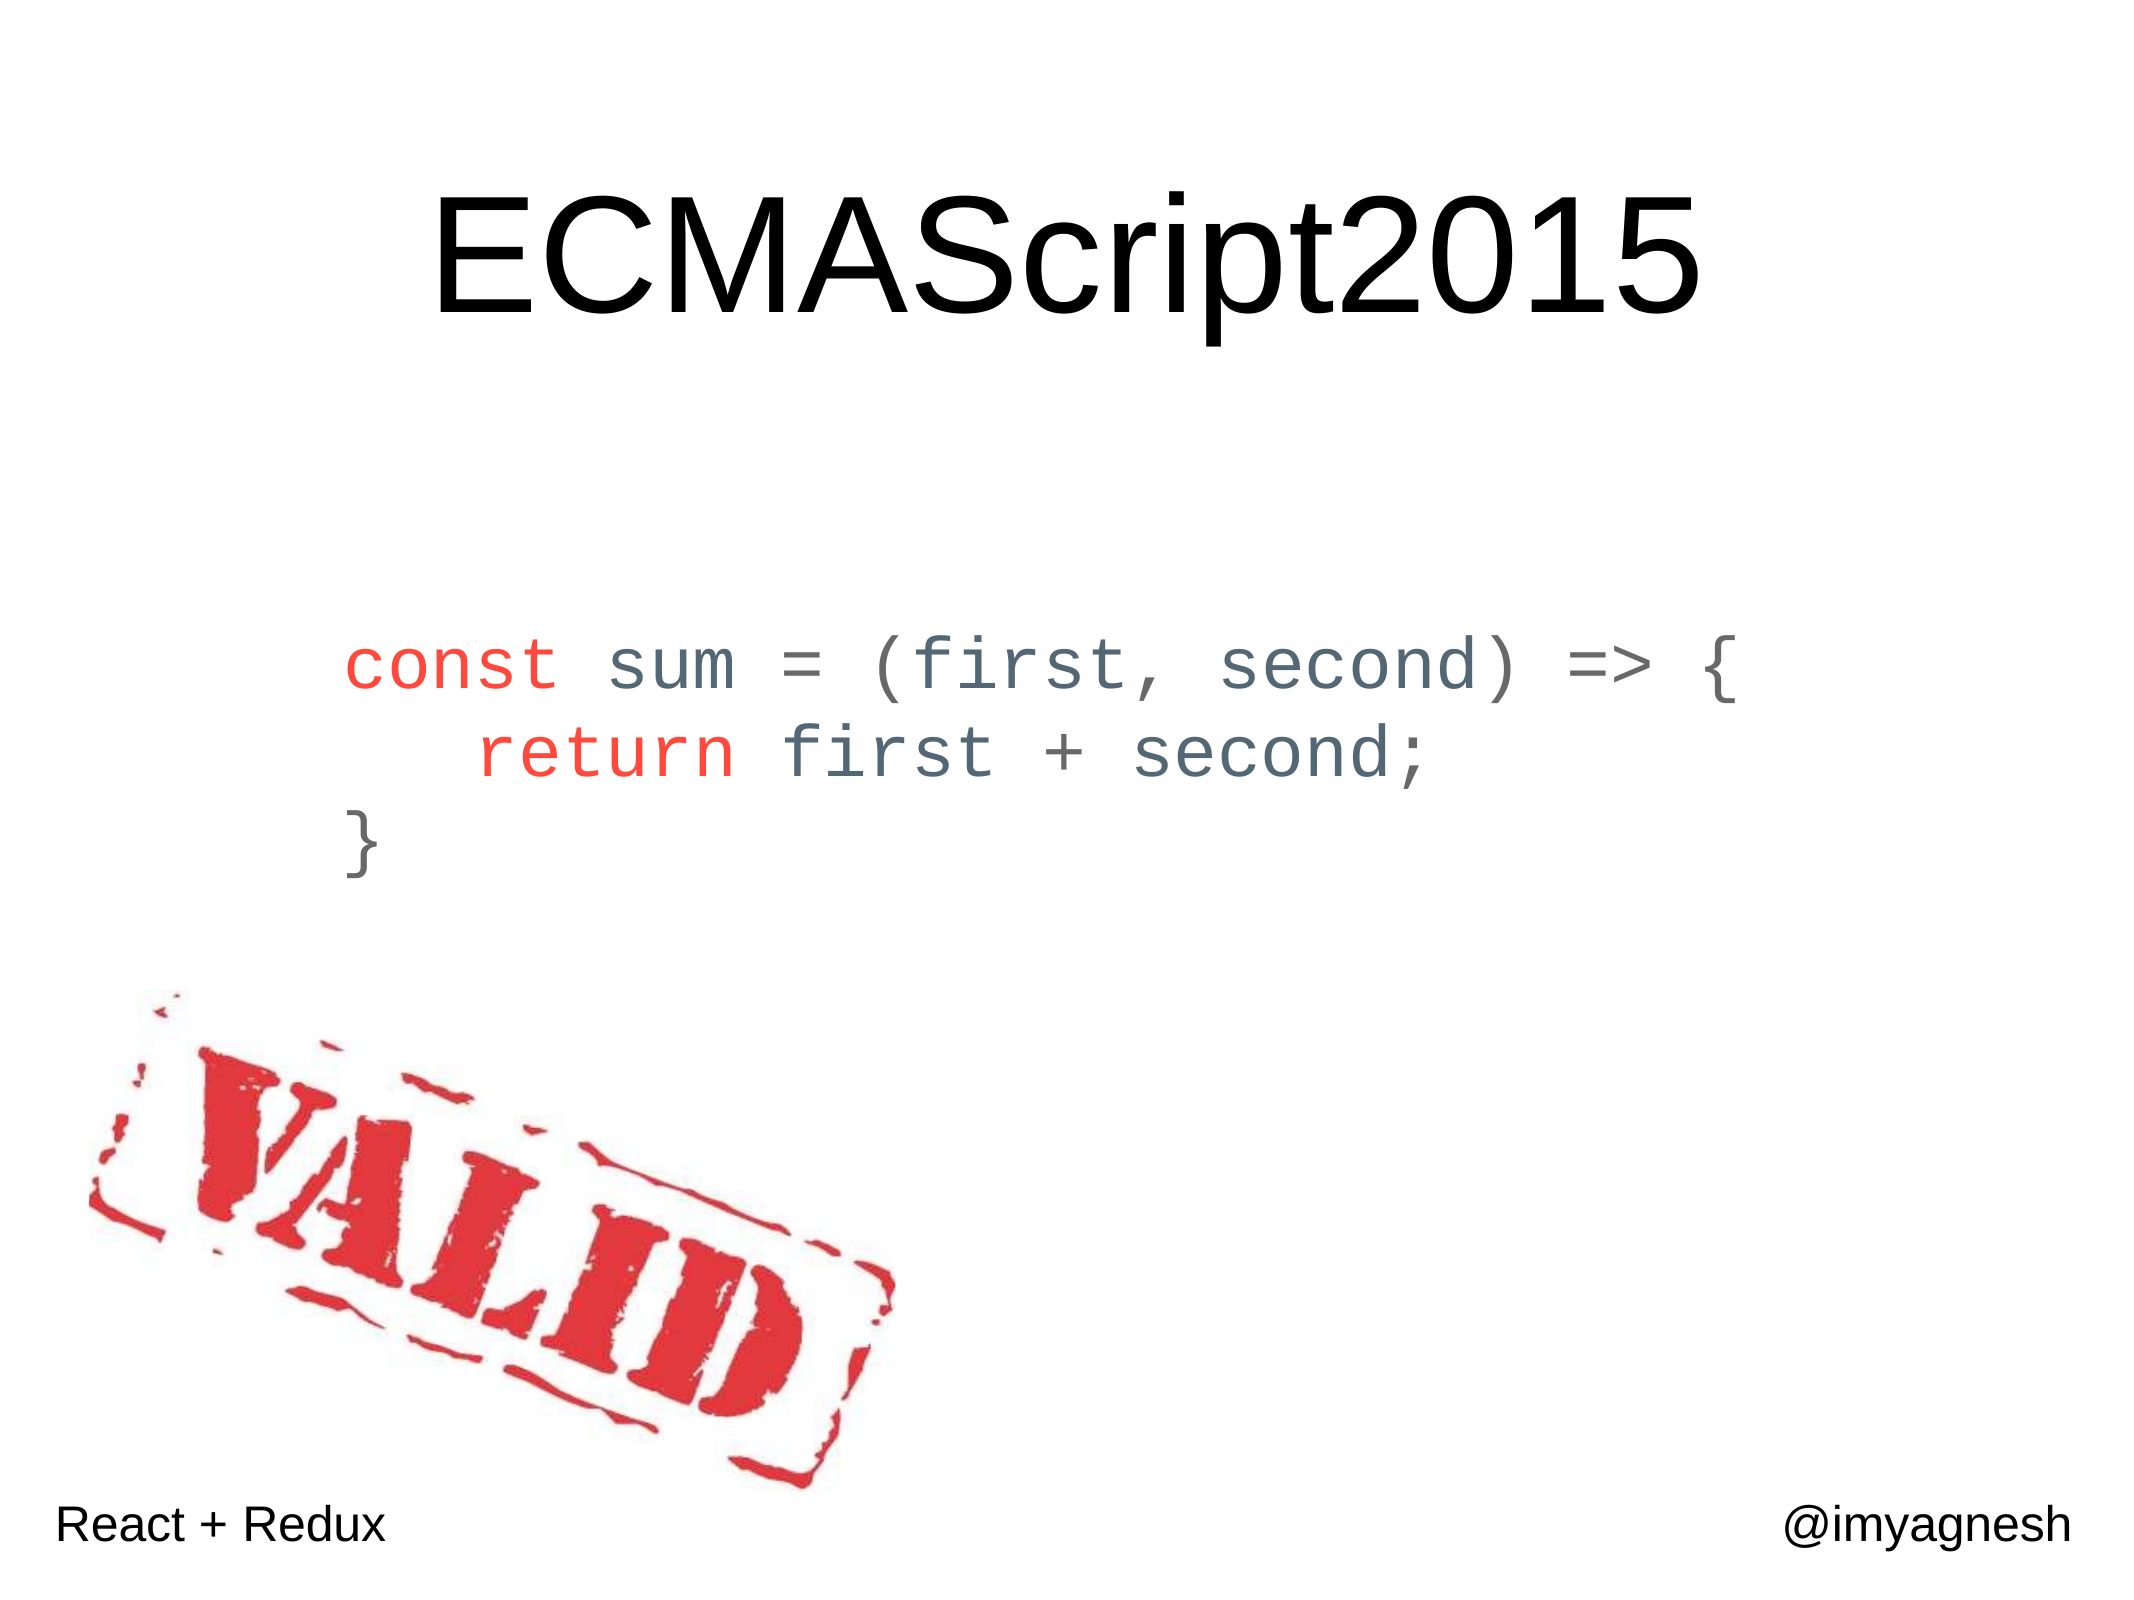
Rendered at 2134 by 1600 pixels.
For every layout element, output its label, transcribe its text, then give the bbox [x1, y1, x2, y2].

title ECMAScript2015 [425, 143, 1709, 413]
text_box const sum = (first, second) => { return first + second; } [341, 613, 1747, 879]
text_box [88, 990, 896, 1503]
footer React + Redux [53, 1493, 389, 1600]
slide_number @imyagnesh [1779, 1493, 2078, 1600]
